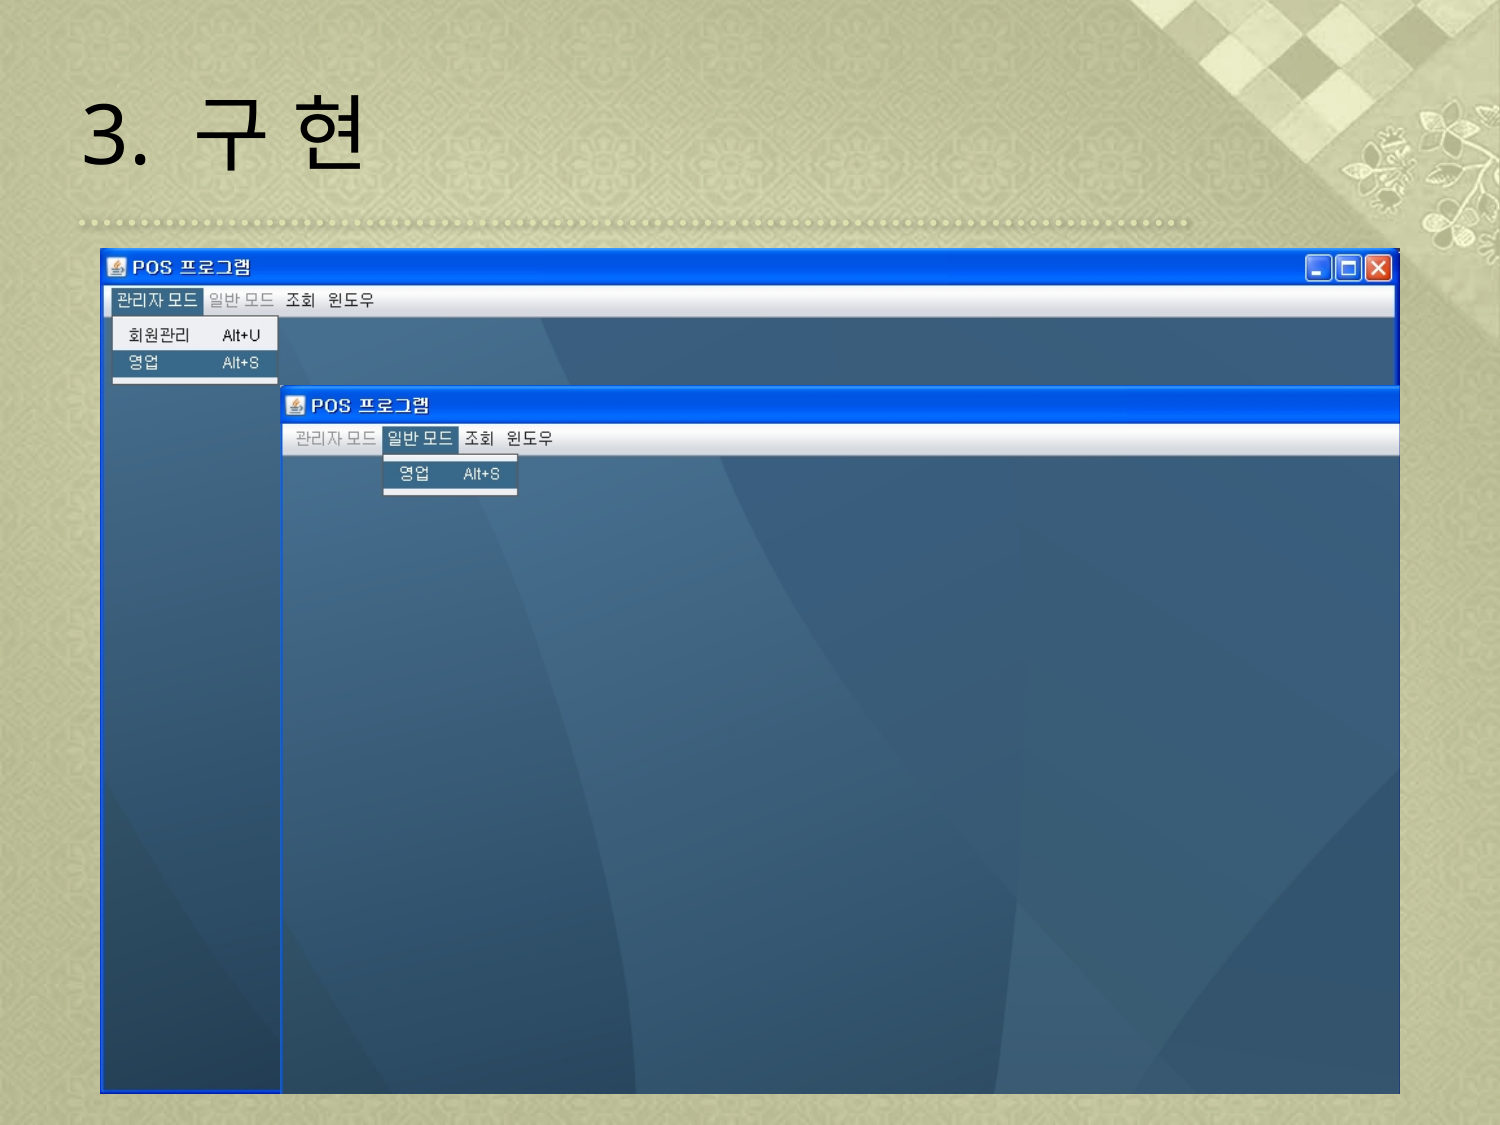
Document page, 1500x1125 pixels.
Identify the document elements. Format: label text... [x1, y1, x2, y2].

picture [100, 248, 1400, 1095]
title 3. 구 현 [67, 53, 1471, 209]
